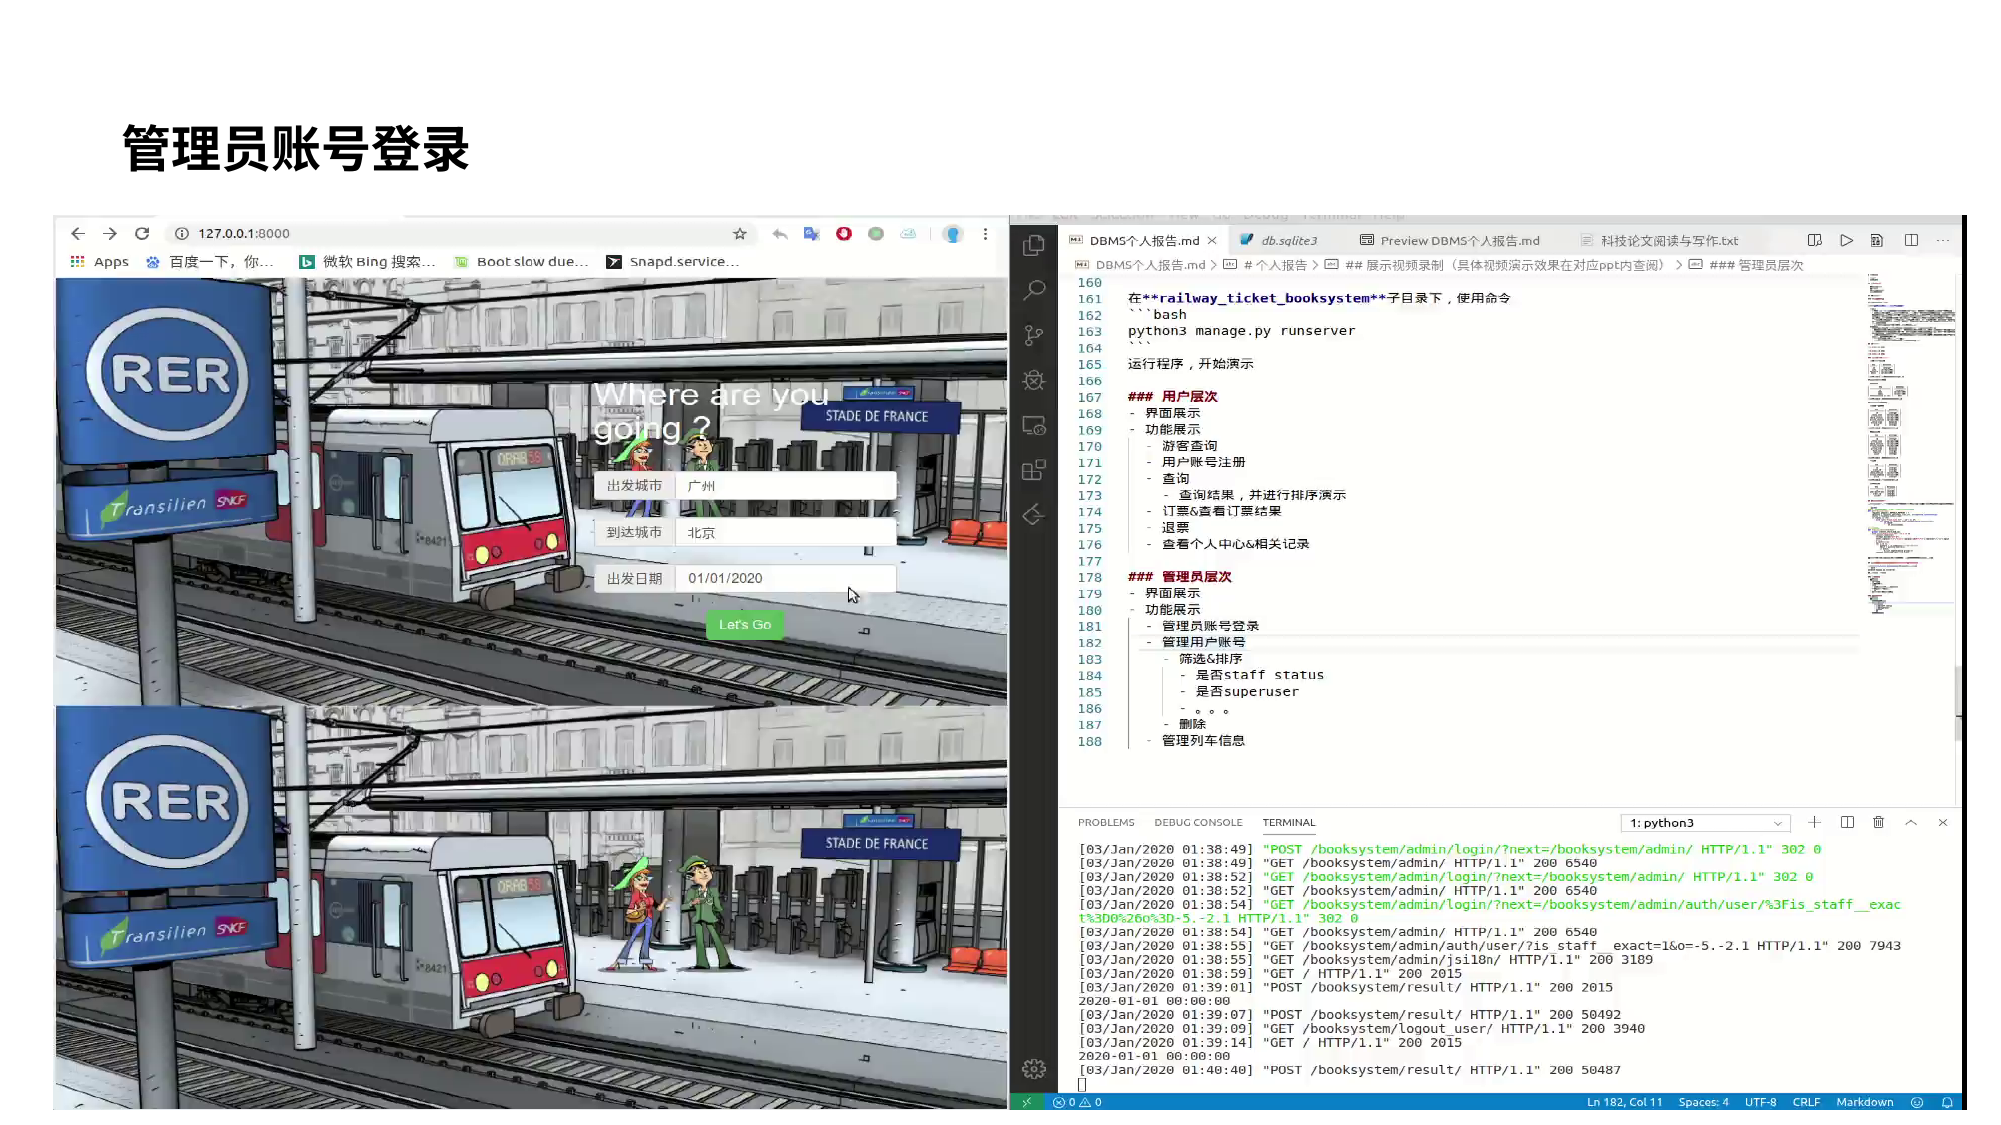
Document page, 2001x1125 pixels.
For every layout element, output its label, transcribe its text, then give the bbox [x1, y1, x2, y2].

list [52, 214, 1968, 1111]
title 管理员账号登录 [106, 42, 1832, 214]
